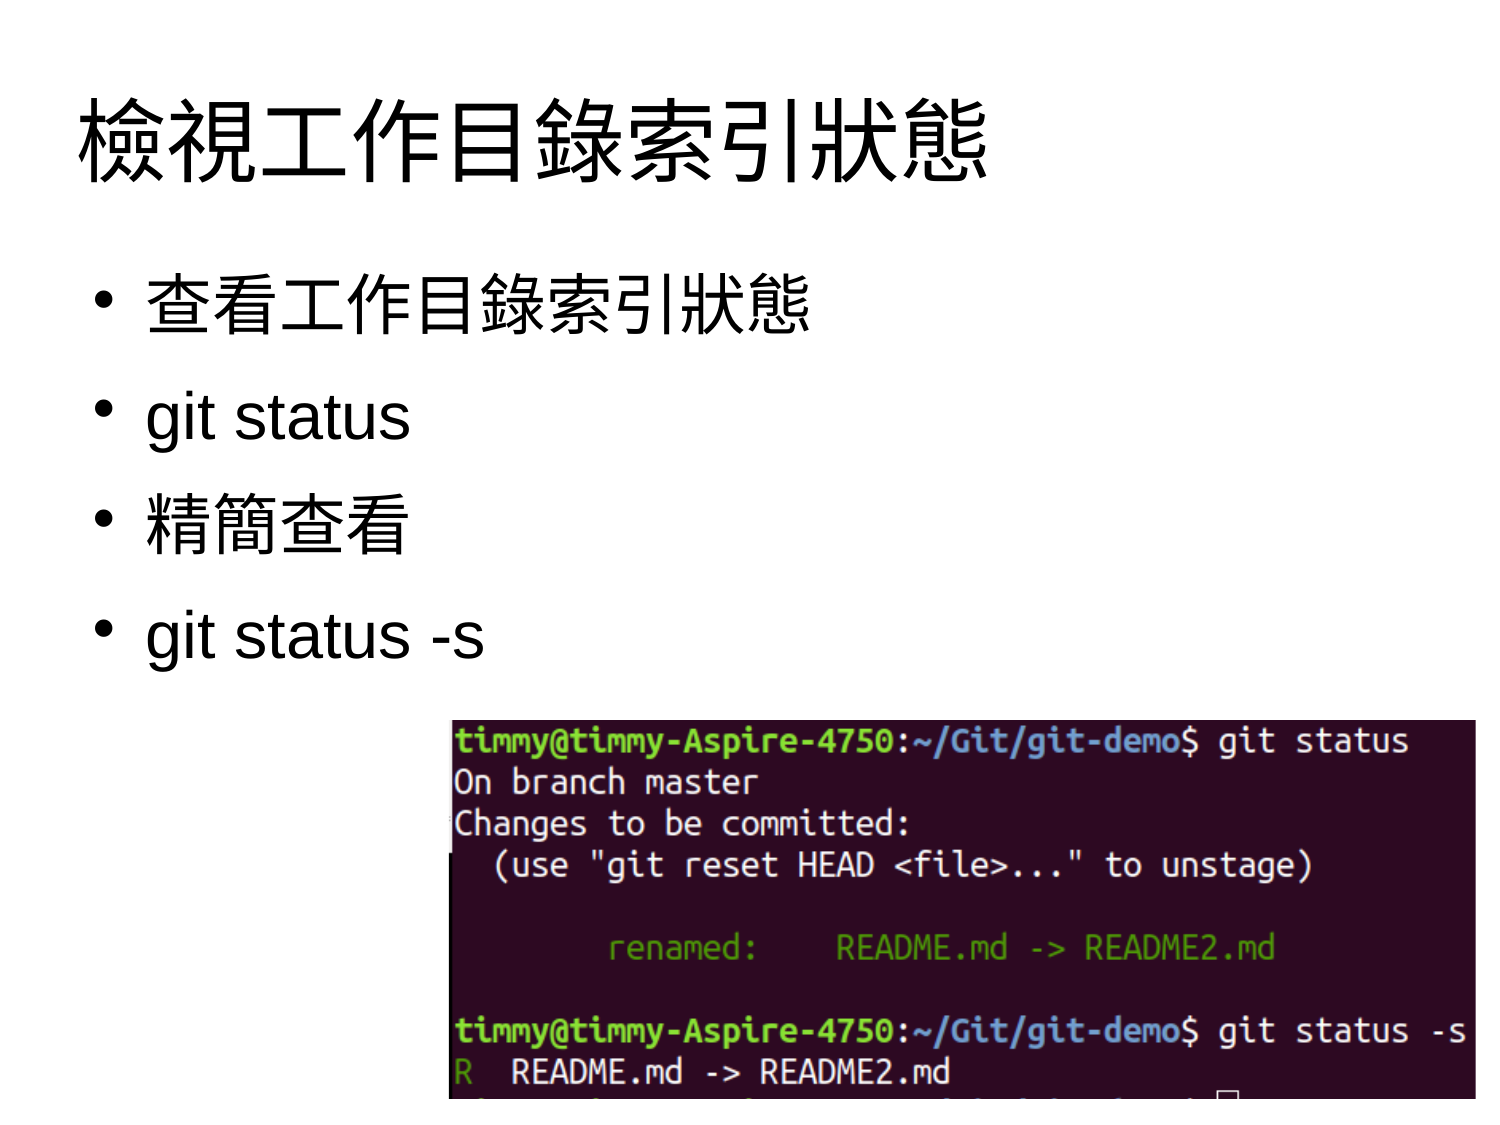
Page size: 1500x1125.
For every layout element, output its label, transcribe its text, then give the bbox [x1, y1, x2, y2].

picture [448, 720, 1476, 1099]
text_box 檢視工作目錄索引狀態 [75, 44, 1425, 233]
text_box 查看工作目錄索引狀態 git status 精簡查看 git status -s [75, 263, 1425, 916]
